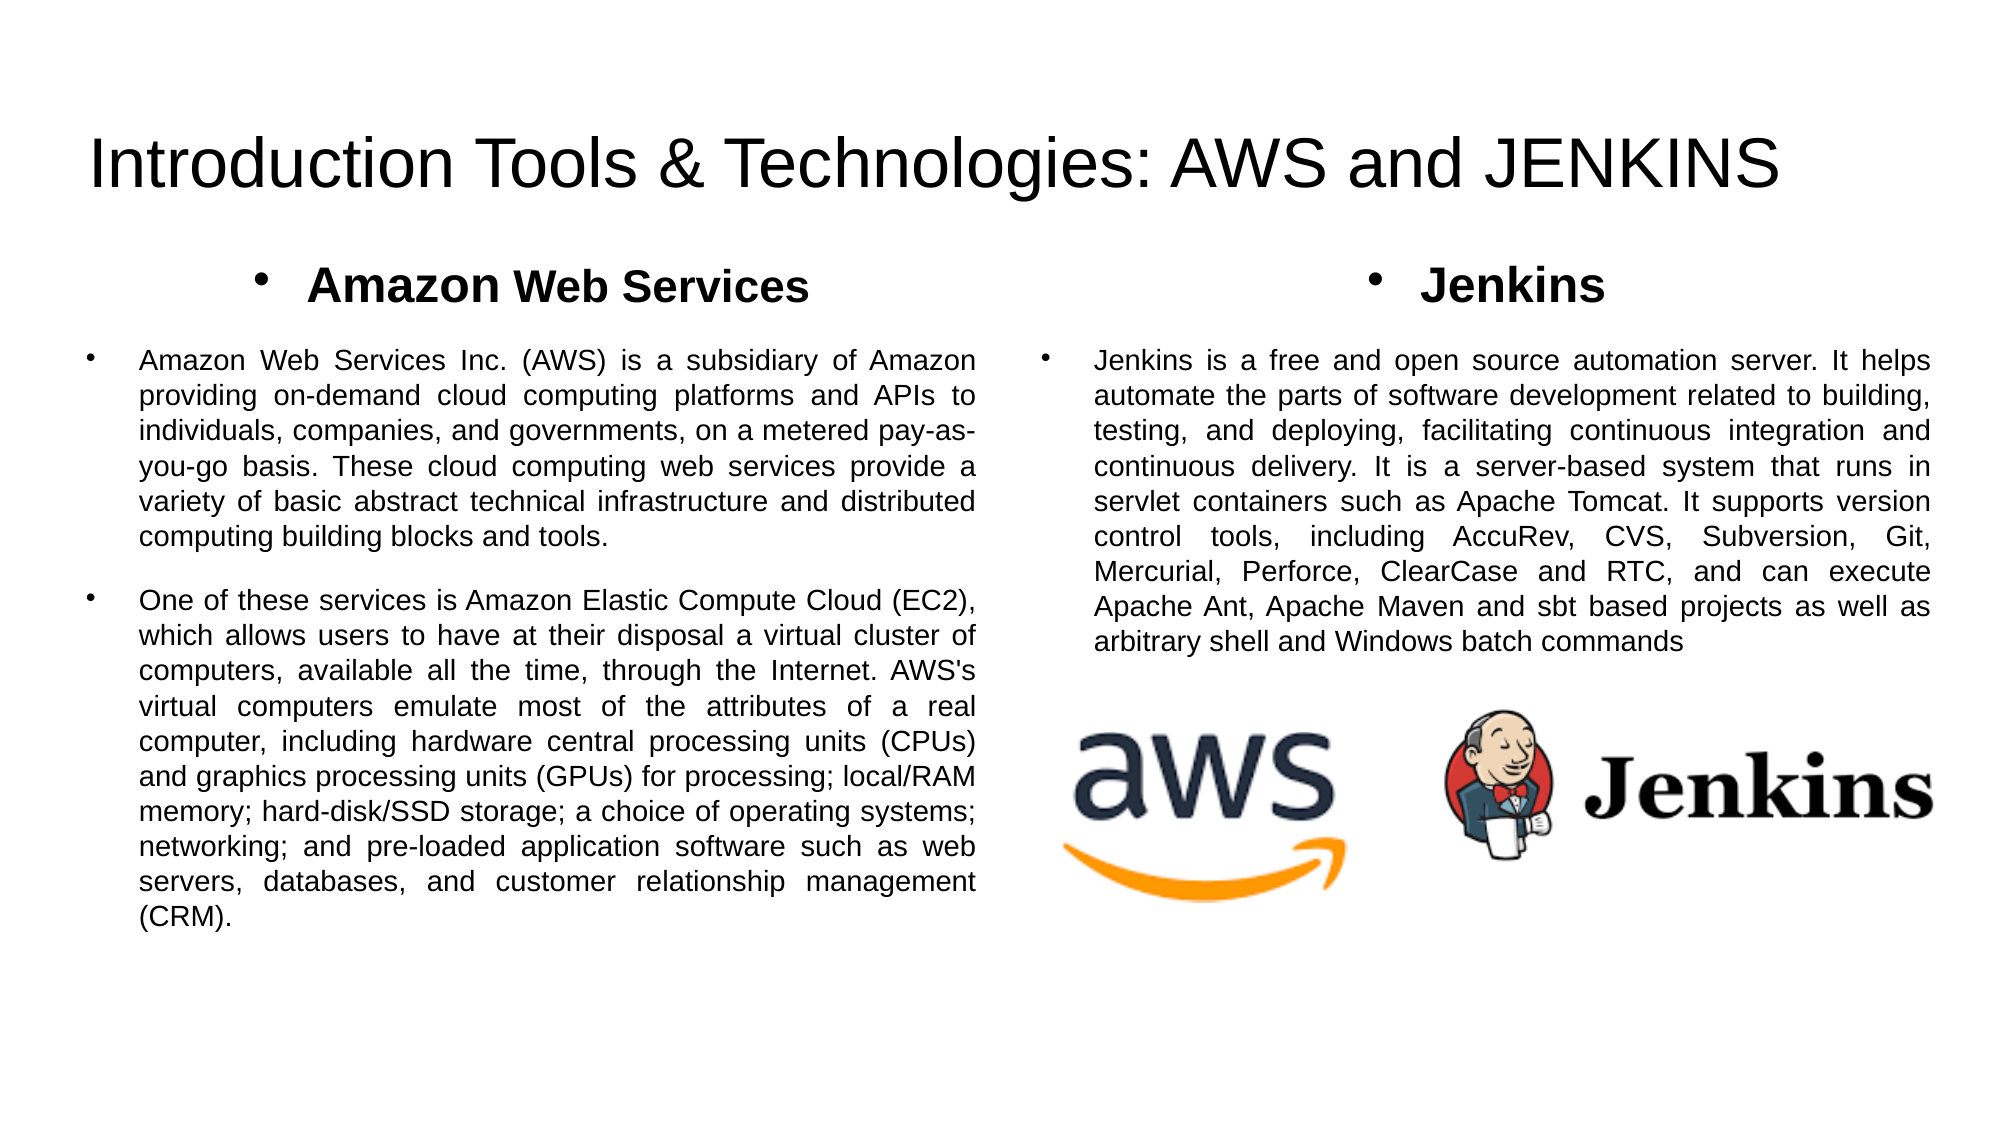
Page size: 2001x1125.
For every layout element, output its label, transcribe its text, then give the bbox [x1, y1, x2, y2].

picture [1440, 660, 1938, 910]
text_box Amazon Web Services Amazon Web Services Inc. (AWS) is a subsidiary of Amazon providing on-demand cloud computing platforms and APIs to individuals, companies, and governments, on a metered pay-as-you-go basis. These cloud computing web services provide a variety of basic abstract technical infrastructure and distributed computing building blocks and tools. One of these services is Amazon Elastic Compute Cloud (EC2), which allows users to have at their disposal a virtual cluster of computers, available all the time, through the Internet. AWS's virtual computers emulate most of the attributes of a real computer, including hardware central processing units (CPUs) and graphics processing units (GPUs) for processing; local/RAM memory; hard-disk/SSD storage; a choice of operating systems; networking; and pre-loaded application software such as web servers, databases, and customer relationship management (CRM). [68, 251, 978, 1000]
picture [1062, 731, 1349, 903]
text_box Introduction Tools & Technologies: AWS and JENKINS [68, 97, 1932, 223]
text_box Jenkins Jenkins is a free and open source automation server. It helps automate the parts of software development related to building, testing, and deploying, facilitating continuous integration and continuous delivery. It is a server-based system that runs in servlet containers such as Apache Tomcat. It supports version control tools, including AccuRev, CVS, Subversion, Git, Mercurial, Perforce, ClearCase and RTC, and can execute Apache Ant, Apache Maven and sbt based projects as well as arbitrary shell and Windows batch commands [1023, 251, 1933, 1000]
